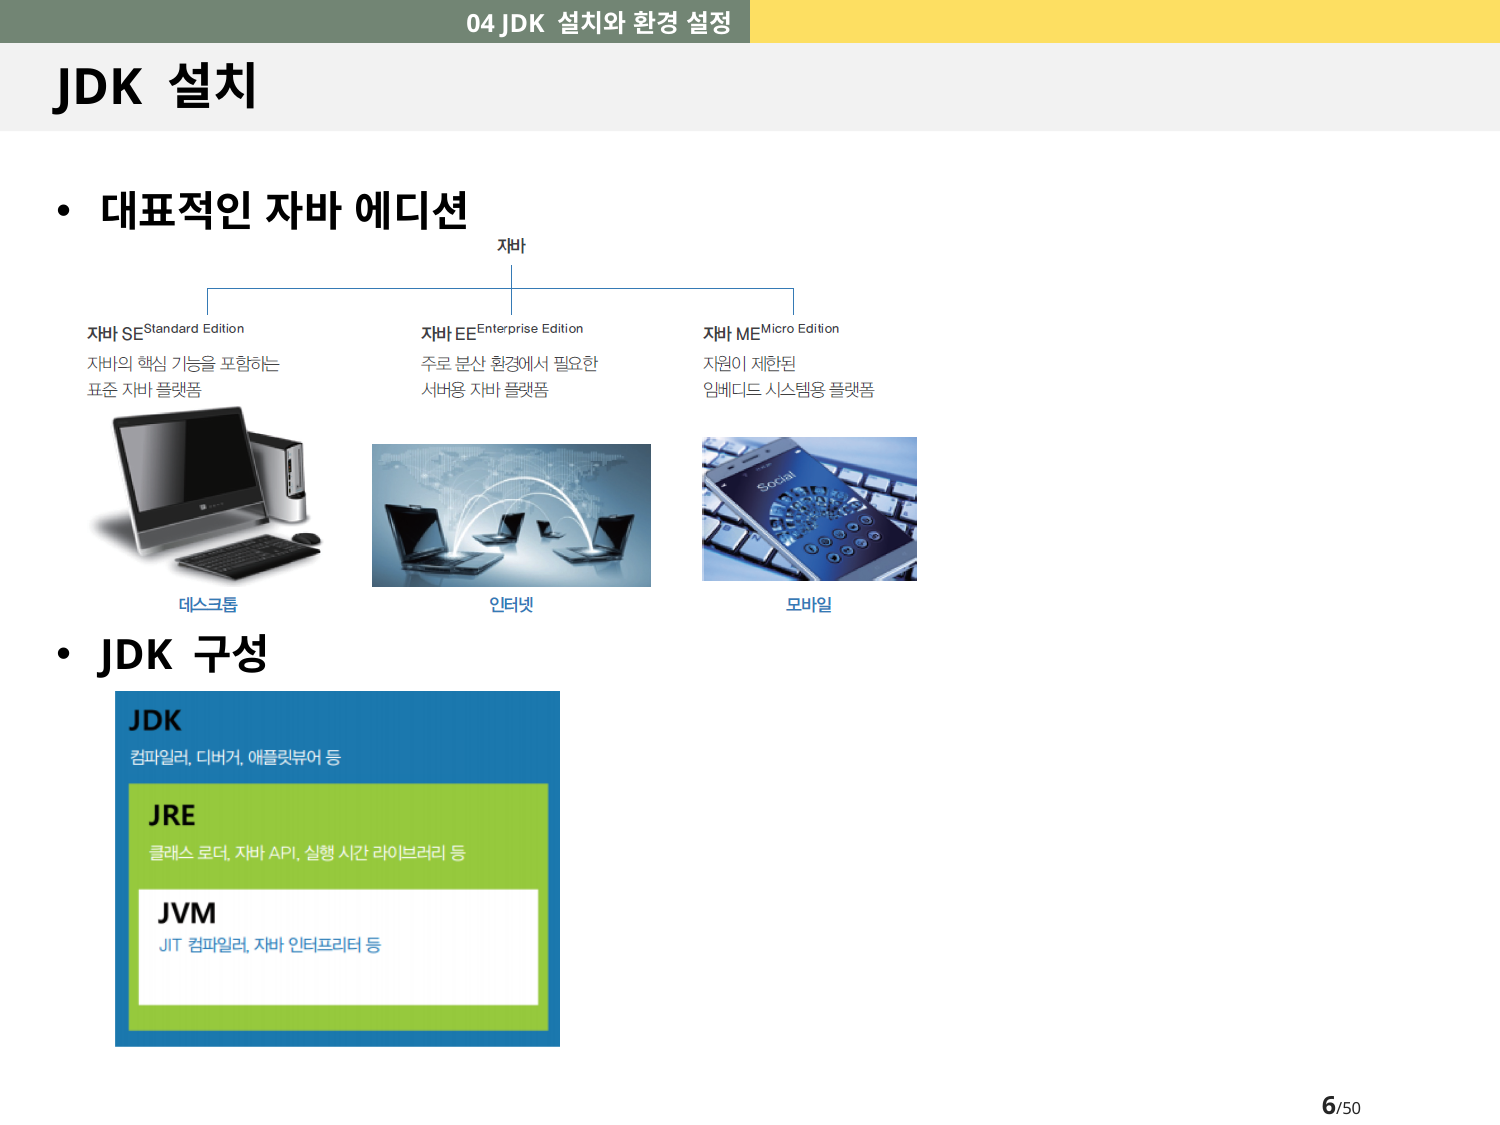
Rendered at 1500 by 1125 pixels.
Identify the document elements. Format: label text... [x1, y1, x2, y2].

picture [114, 691, 561, 1049]
title JDK 설치 [41, 42, 1459, 128]
picture [76, 233, 935, 622]
list 대표적인 자바 에디션 JDK 구성 [41, 172, 1459, 1048]
list 04 JDK 설치와 환경 설정 [0, 0, 748, 43]
